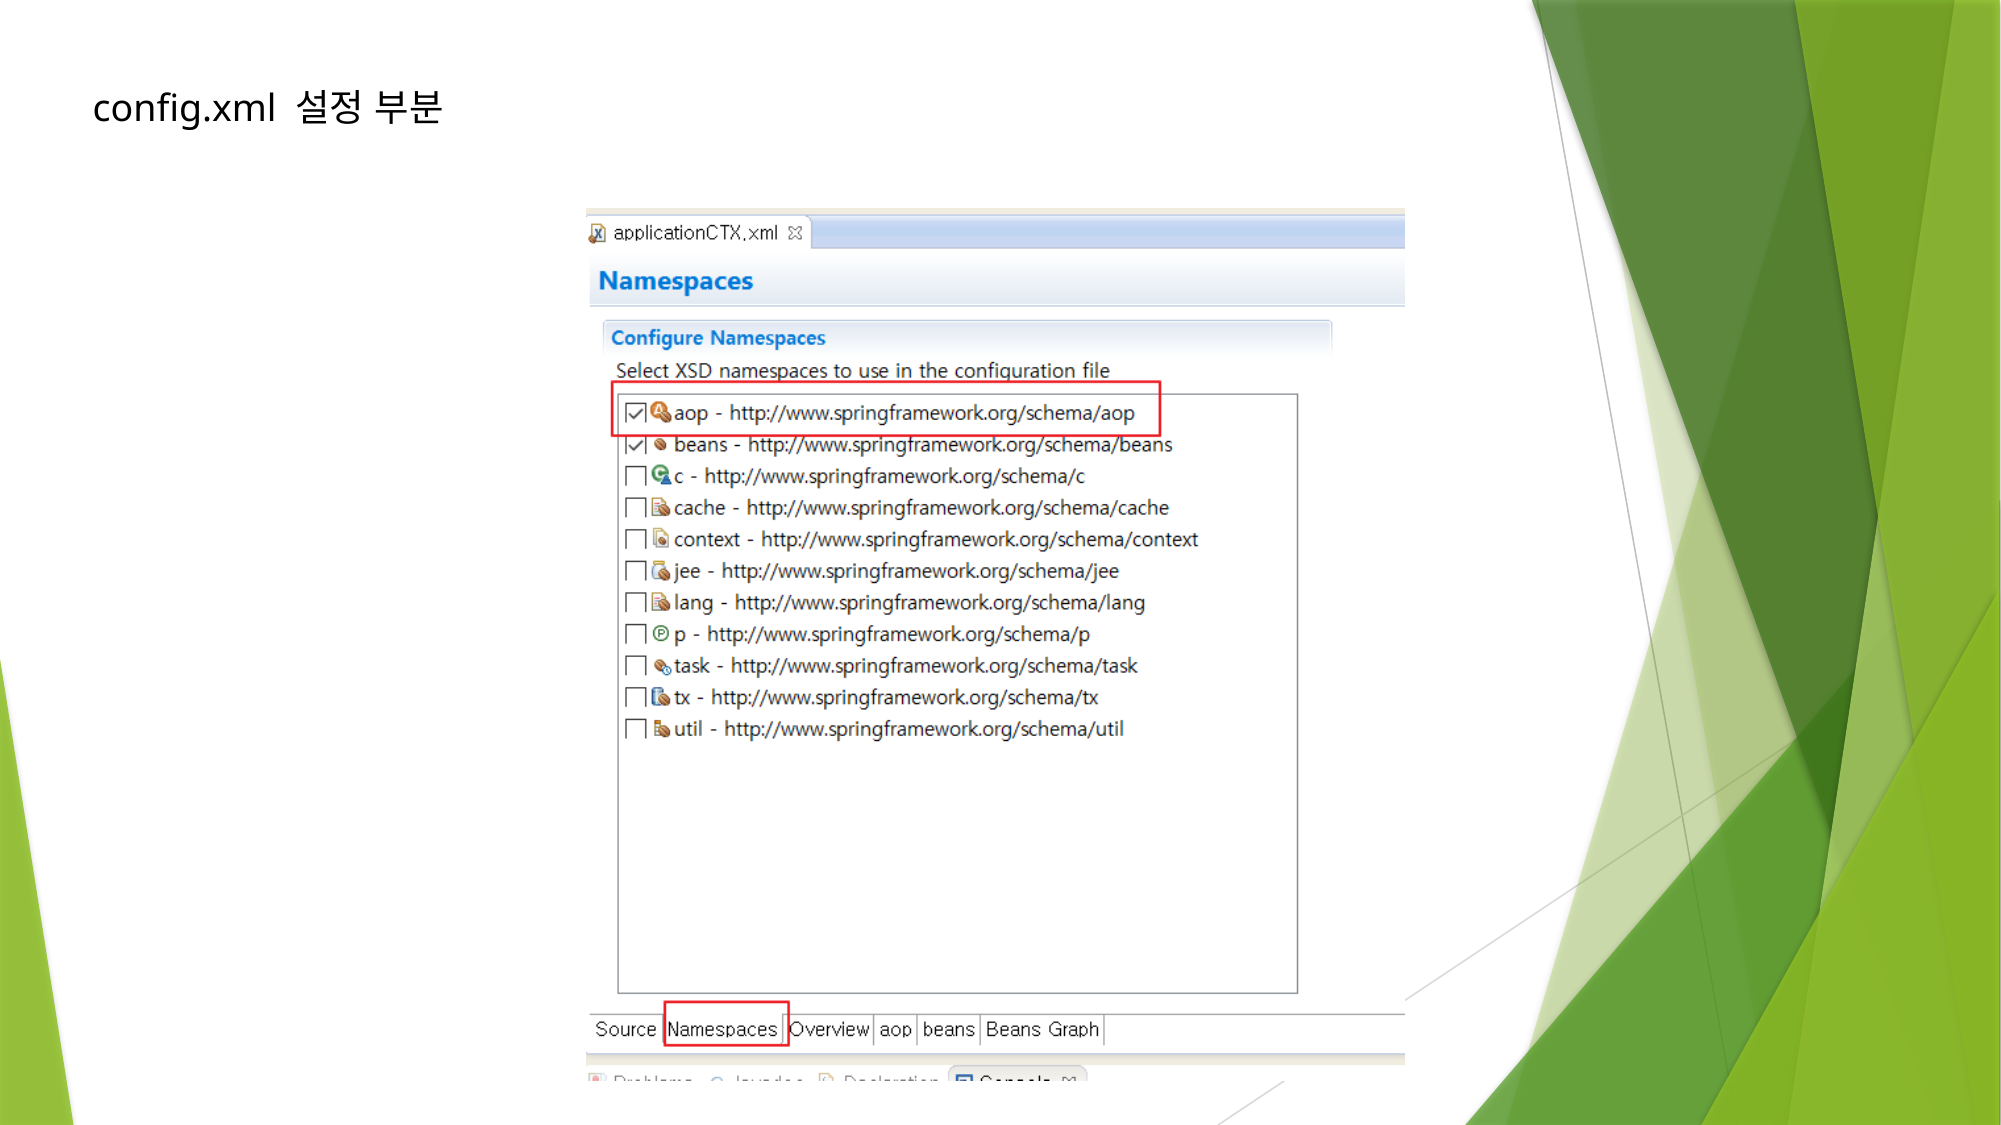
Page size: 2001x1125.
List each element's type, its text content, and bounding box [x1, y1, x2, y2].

picture [585, 207, 1405, 1081]
text_box config.xml 설정 부분 [77, 76, 582, 136]
